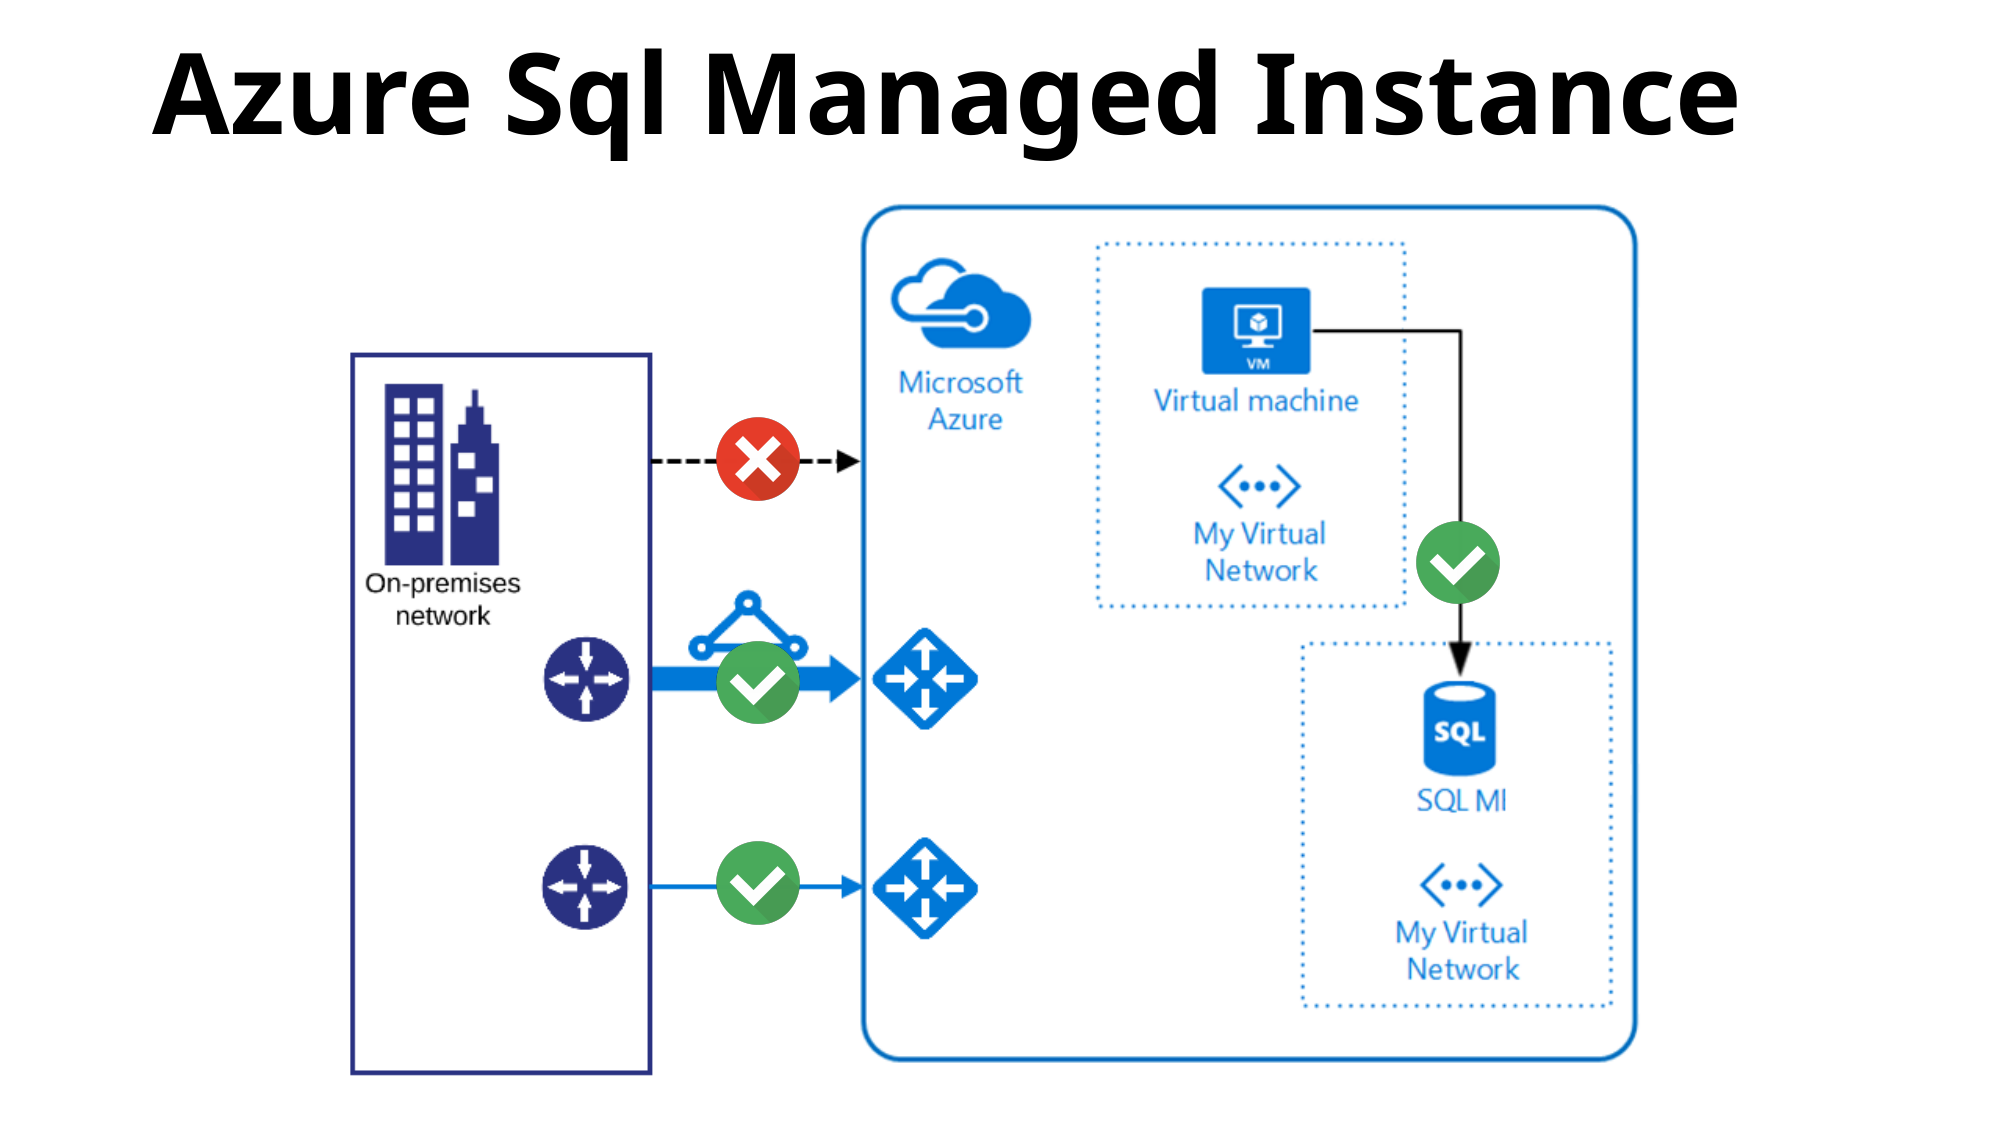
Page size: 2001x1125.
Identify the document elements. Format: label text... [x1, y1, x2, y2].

picture [349, 195, 1651, 1077]
title Azure Sql Managed Instance [137, 0, 1863, 196]
